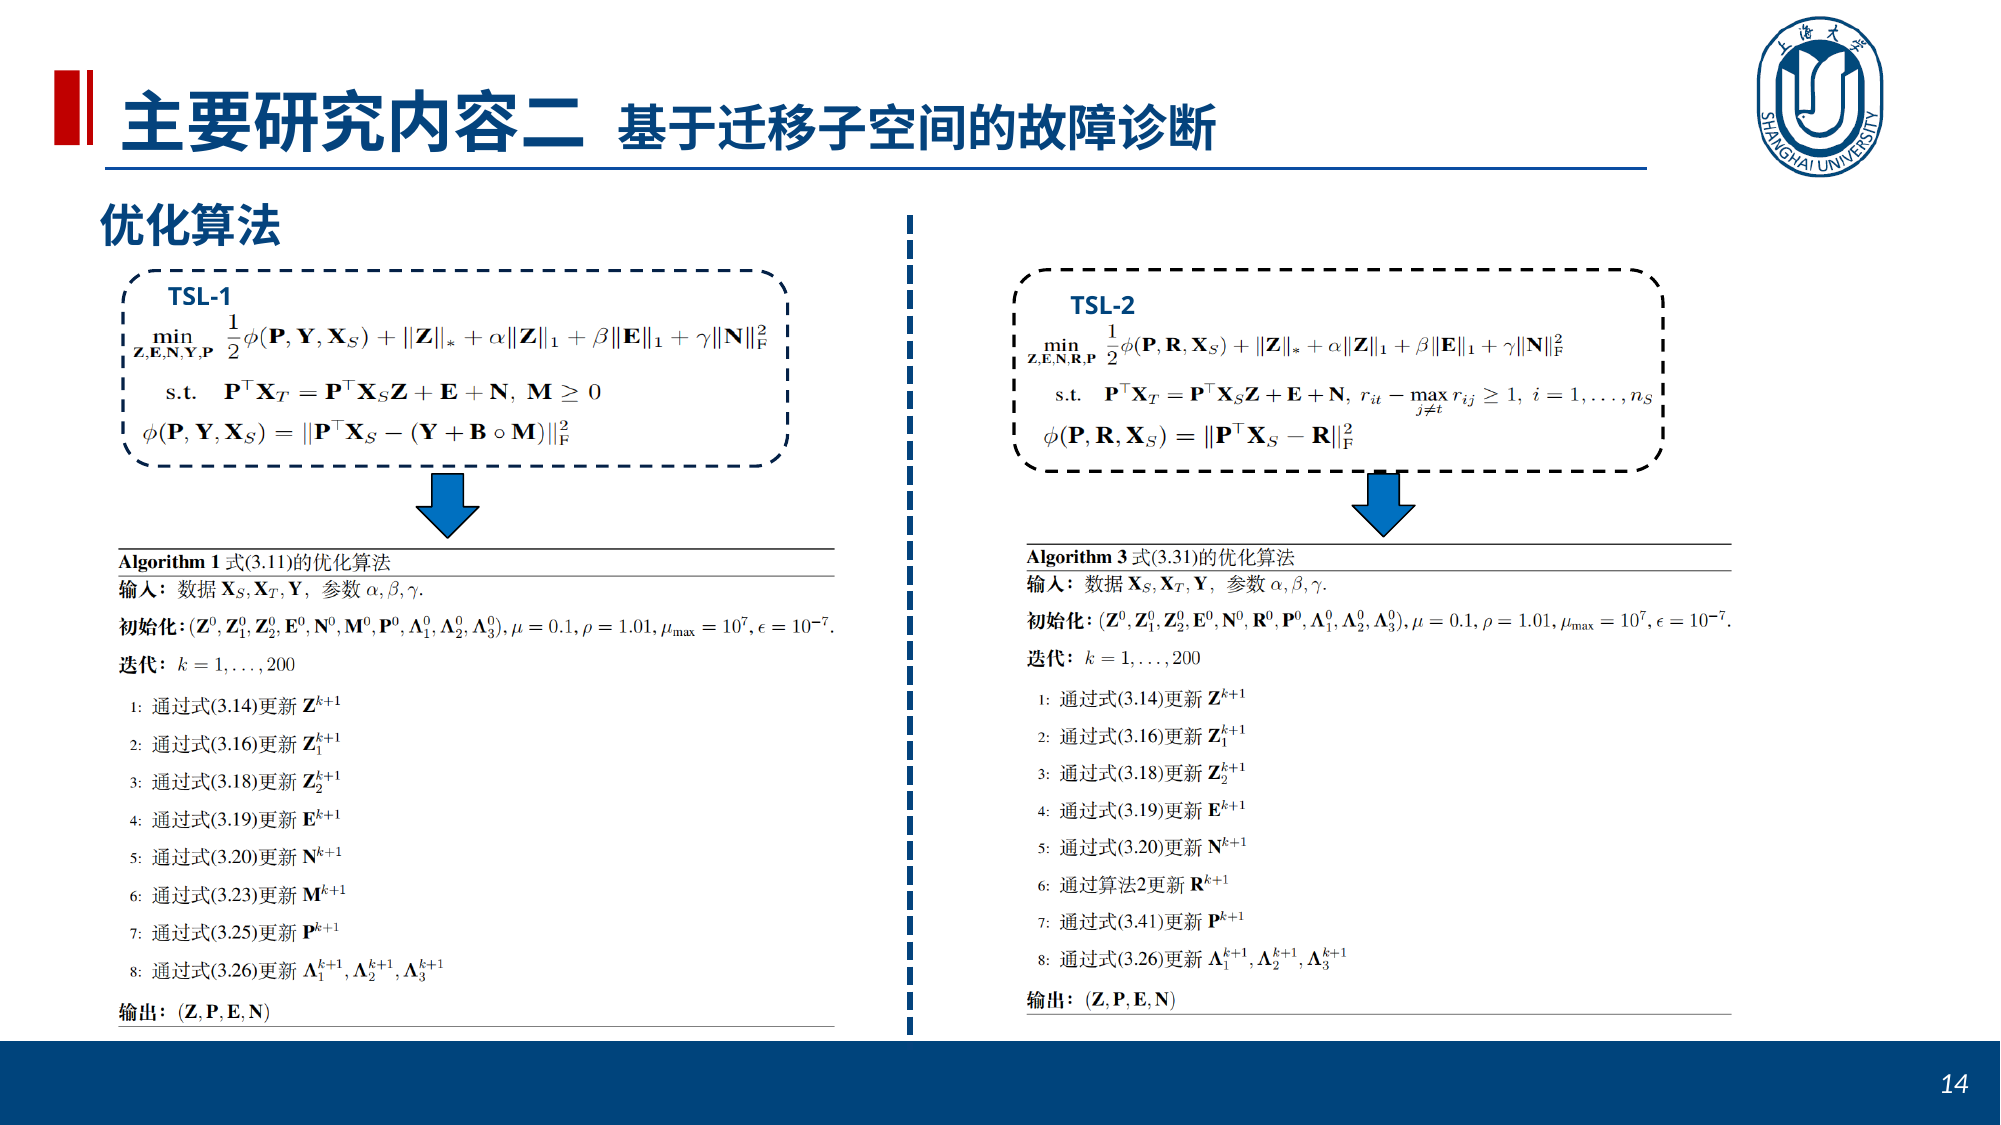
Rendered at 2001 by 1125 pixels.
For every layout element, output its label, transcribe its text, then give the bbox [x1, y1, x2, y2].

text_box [122, 270, 788, 467]
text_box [1013, 269, 1664, 472]
picture [1749, 13, 1888, 181]
text_box 主要研究内容二 基于迁移子空间的故障诊断 [105, 32, 1833, 167]
picture [104, 536, 864, 1036]
text_box 优化算法 [84, 161, 587, 260]
slide_number 14 [1768, 1052, 1984, 1113]
picture [1016, 536, 1756, 1022]
text_box [1352, 479, 1415, 535]
text_box [416, 476, 479, 535]
